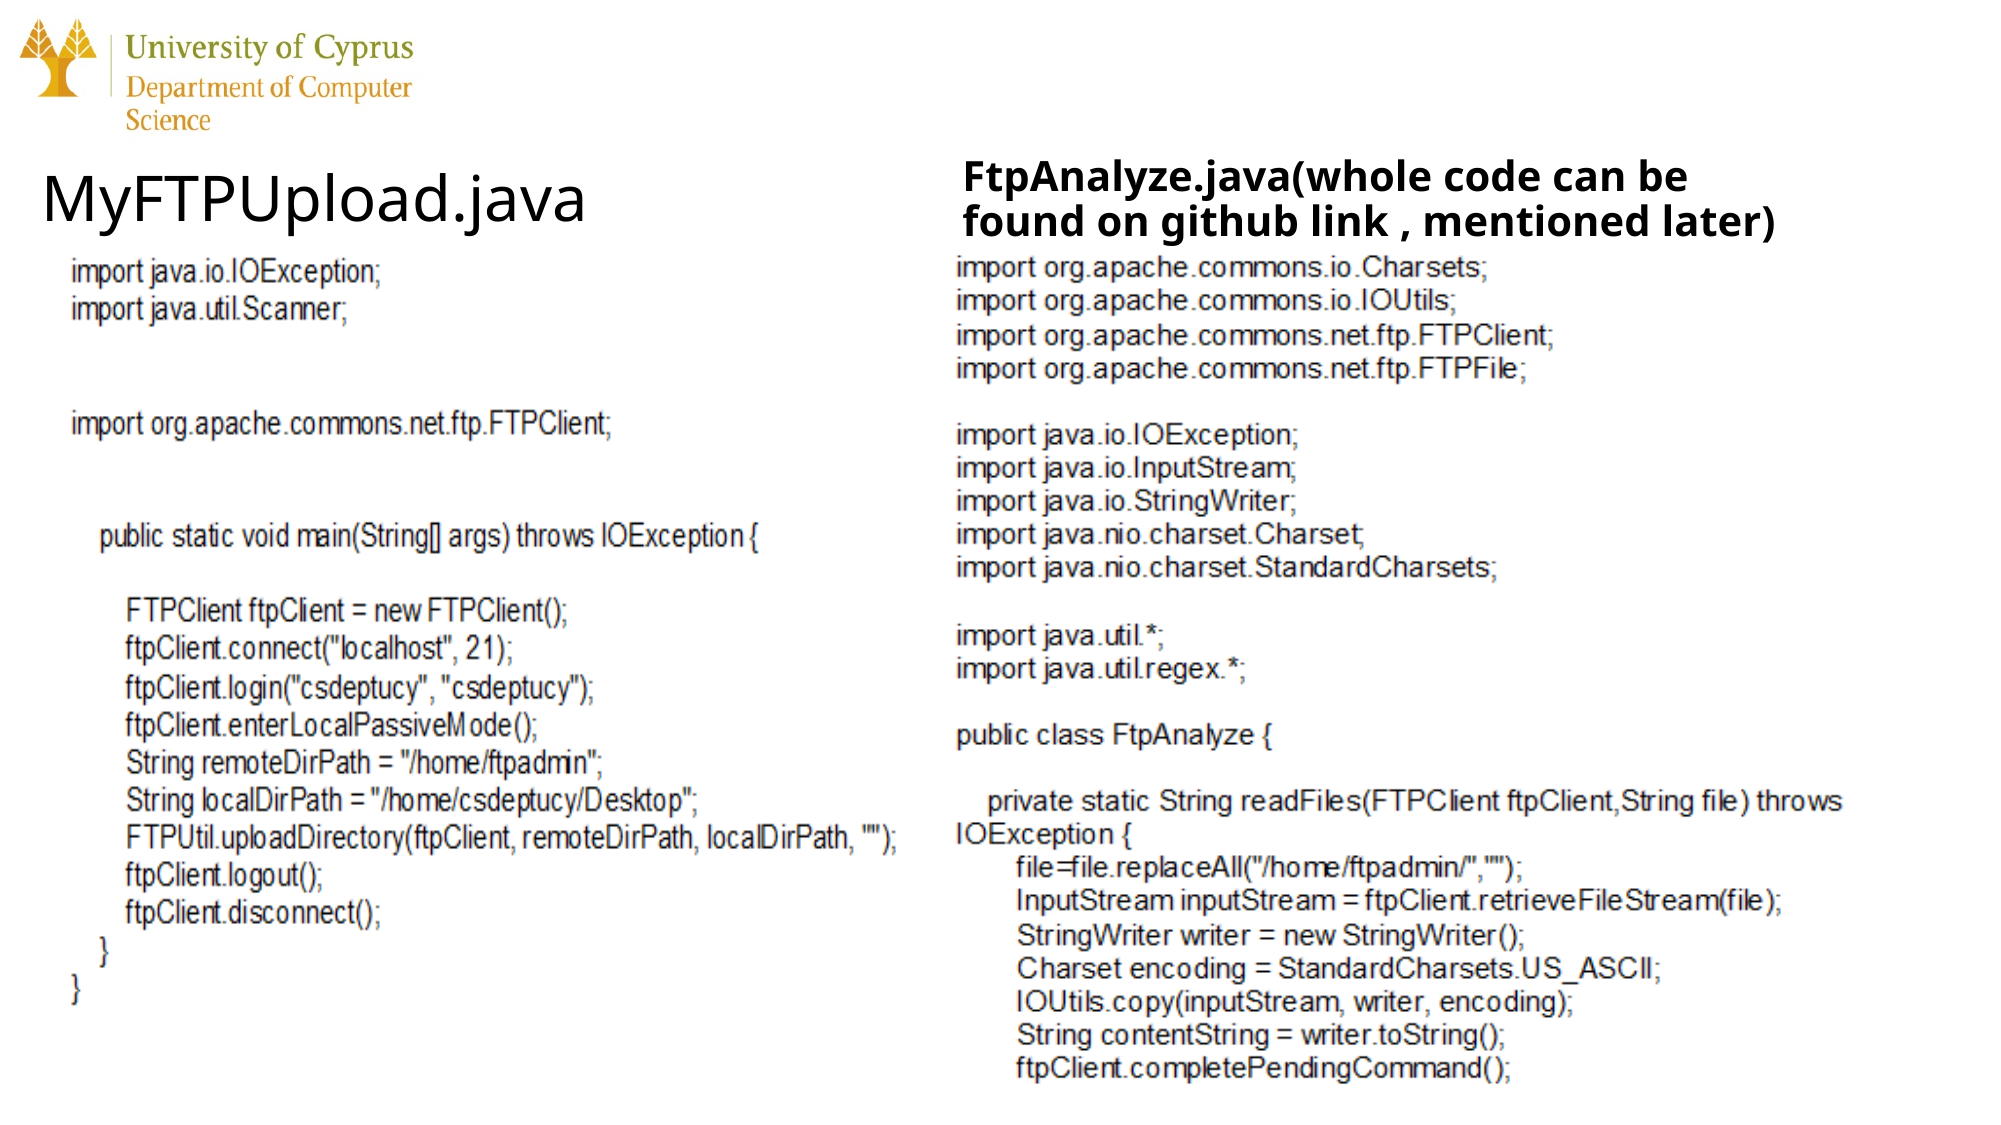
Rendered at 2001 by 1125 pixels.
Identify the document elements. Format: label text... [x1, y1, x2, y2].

text_box FtpAnalyze.java(whole code can be found on github link , mentioned later) [947, 158, 1814, 243]
picture [947, 252, 1892, 1086]
title MyFTPUpload.java [26, 158, 784, 243]
picture [63, 252, 910, 1087]
picture [0, 0, 439, 169]
